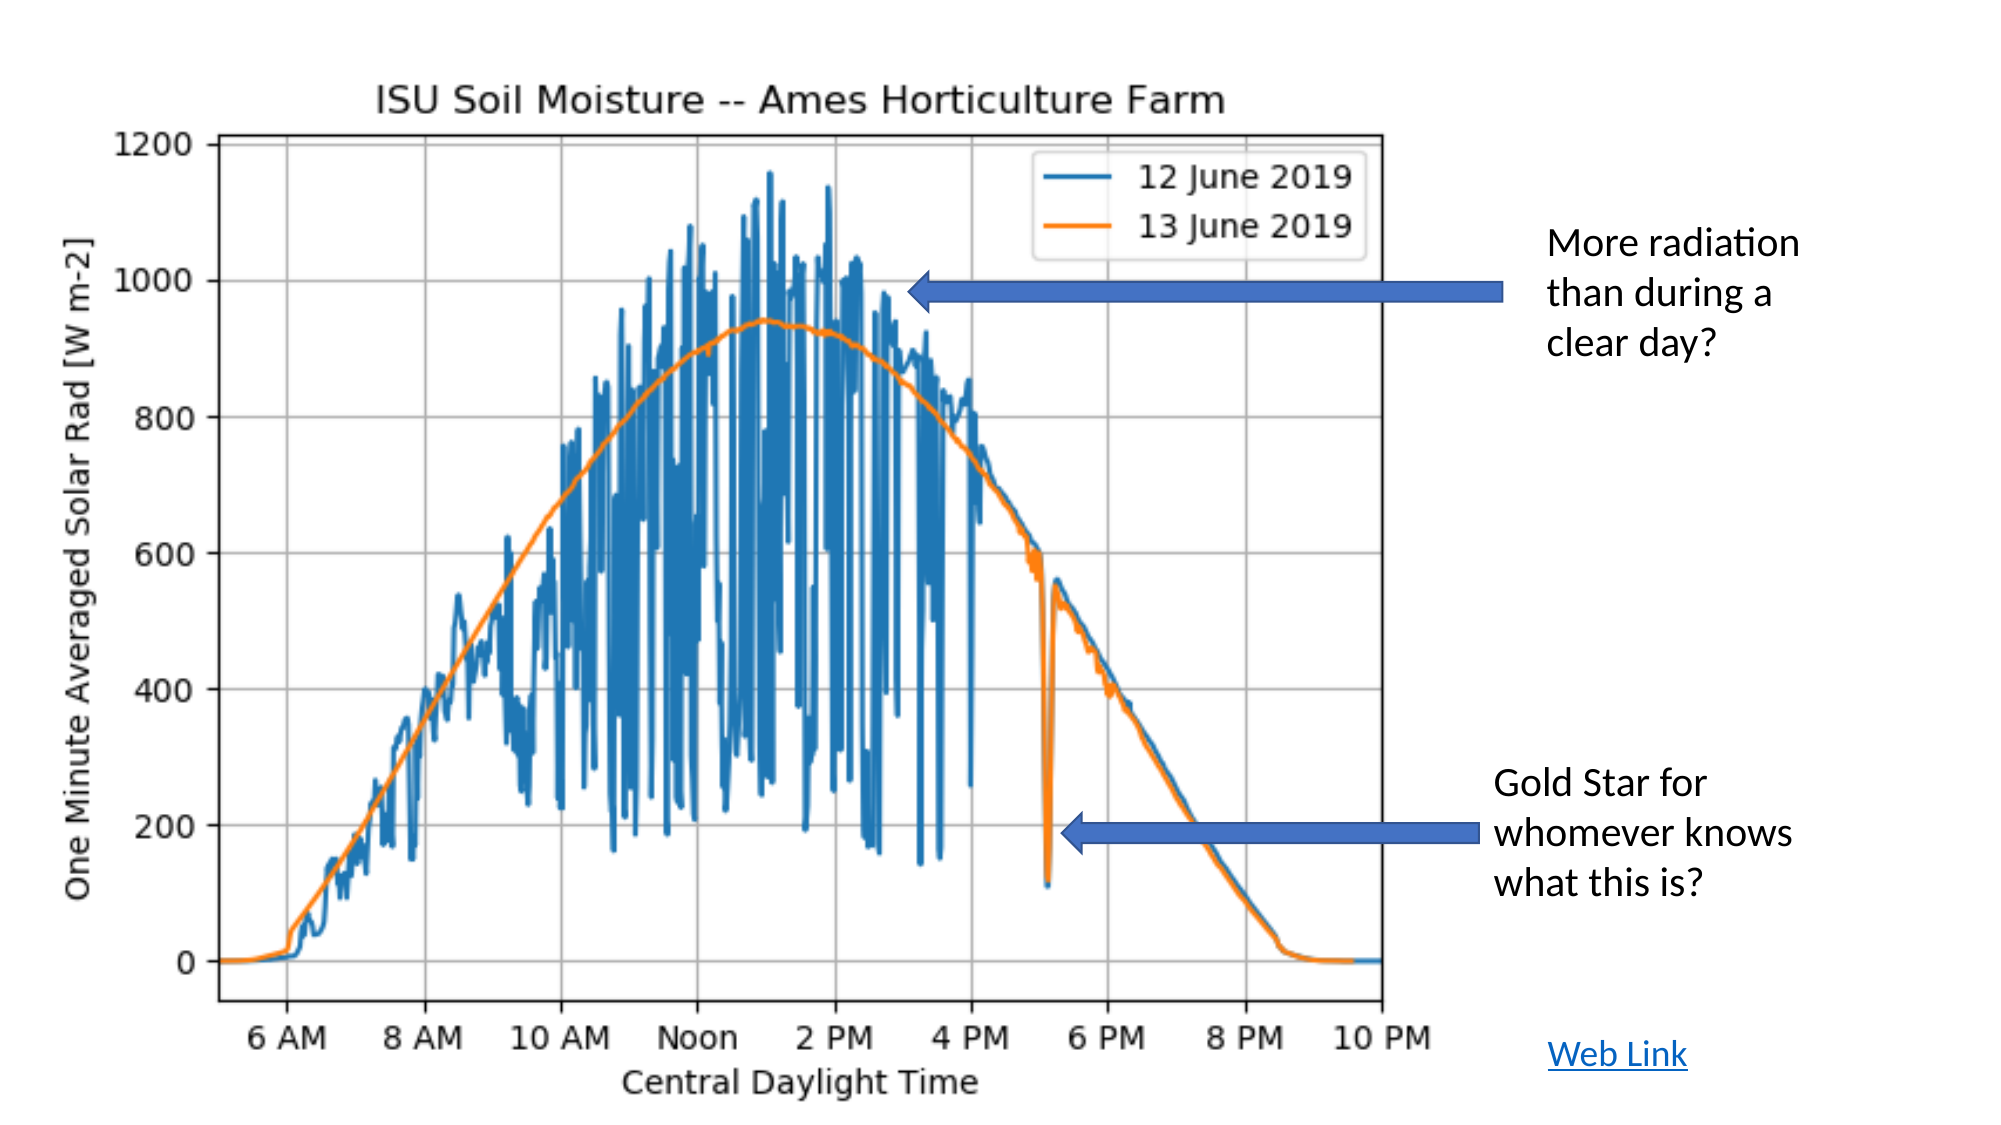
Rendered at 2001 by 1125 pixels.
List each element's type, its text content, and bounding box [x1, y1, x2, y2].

text_box Web Link [1532, 1021, 1703, 1081]
picture [31, 0, 1532, 1125]
text_box Gold Star for whomever knows what this is? [1532, 747, 1850, 912]
text_box More radiation than during a clear day? [1532, 206, 1877, 372]
